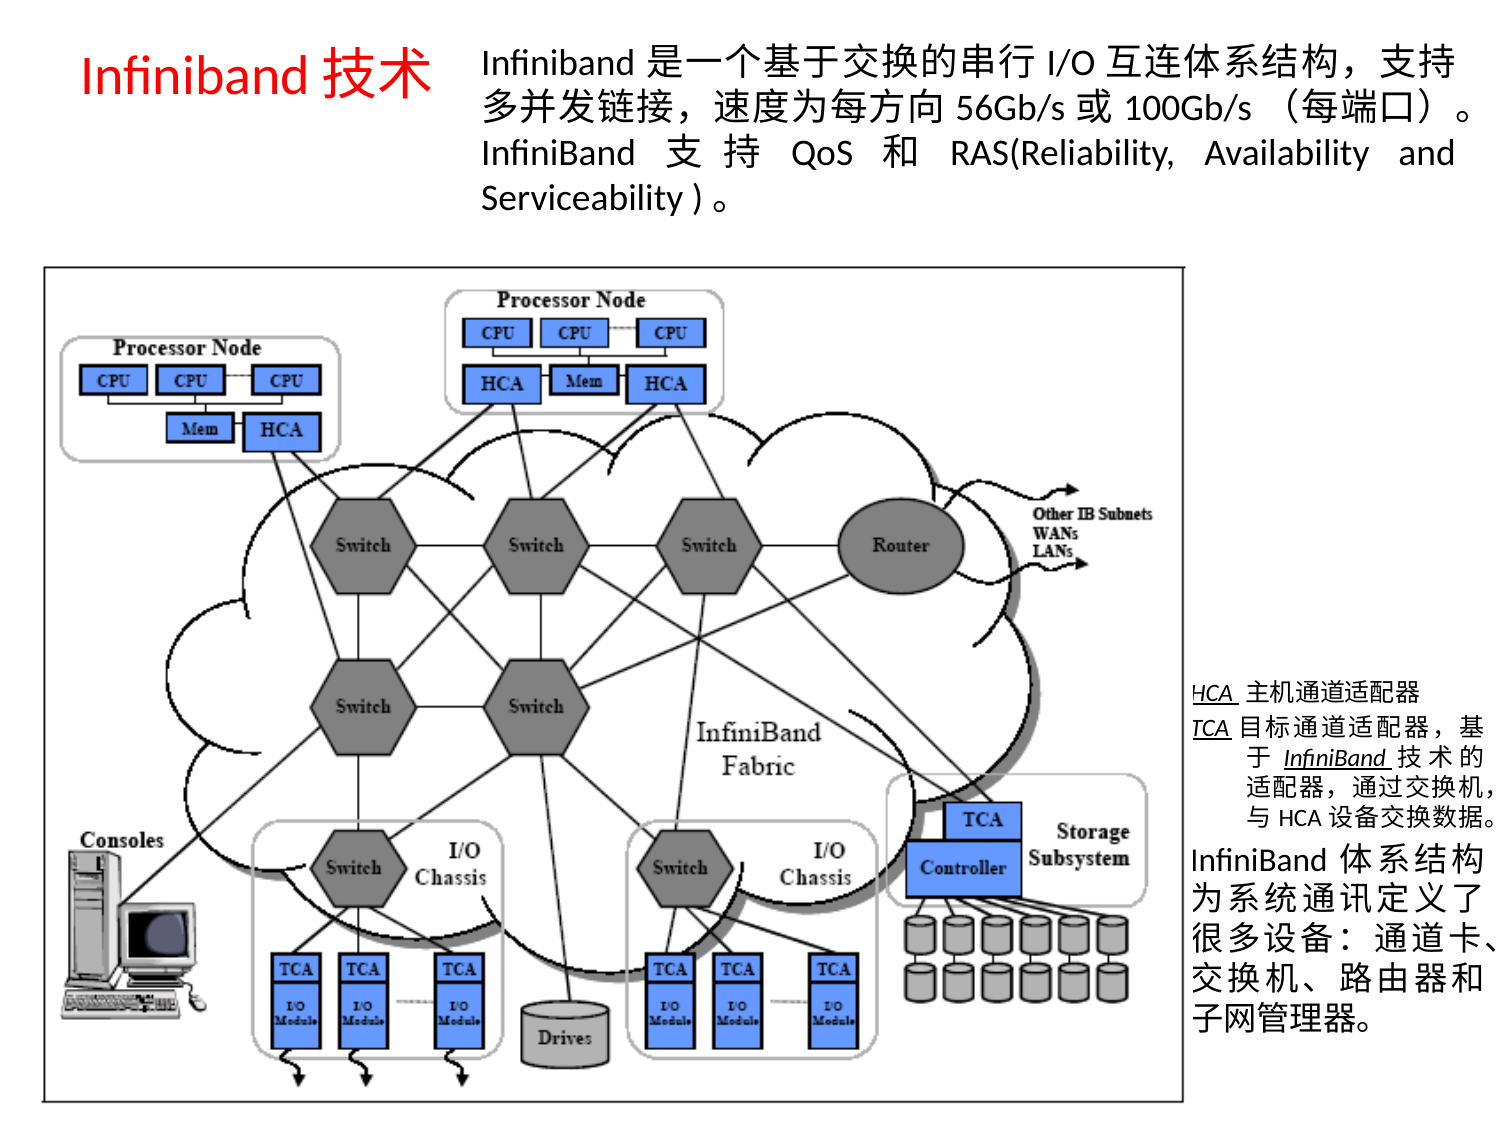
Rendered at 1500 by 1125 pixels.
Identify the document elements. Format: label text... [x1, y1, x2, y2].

list HCA 主机通道适配器 TCA目标通道适配器，基于InfiniBand技术的适配器，通过交换机，与HCA设备交换数据。 InfiniBand体系结构为系统通讯定义了很多设备：通道卡、交换机、路由器和子网管理器。 [1198, 668, 1500, 1083]
text_box Infiniband技术 [41, 31, 466, 161]
text_box Infiniband是一个基于交换的串行I/O互连体系结构，支持多并发链接，速度为每方向56Gb/s或100Gb/s（每端口）。 InfiniBand支持QoS和RAS(Reliability, Availability and Serviceability )。 [466, 31, 1471, 226]
picture [34, 257, 1193, 1113]
